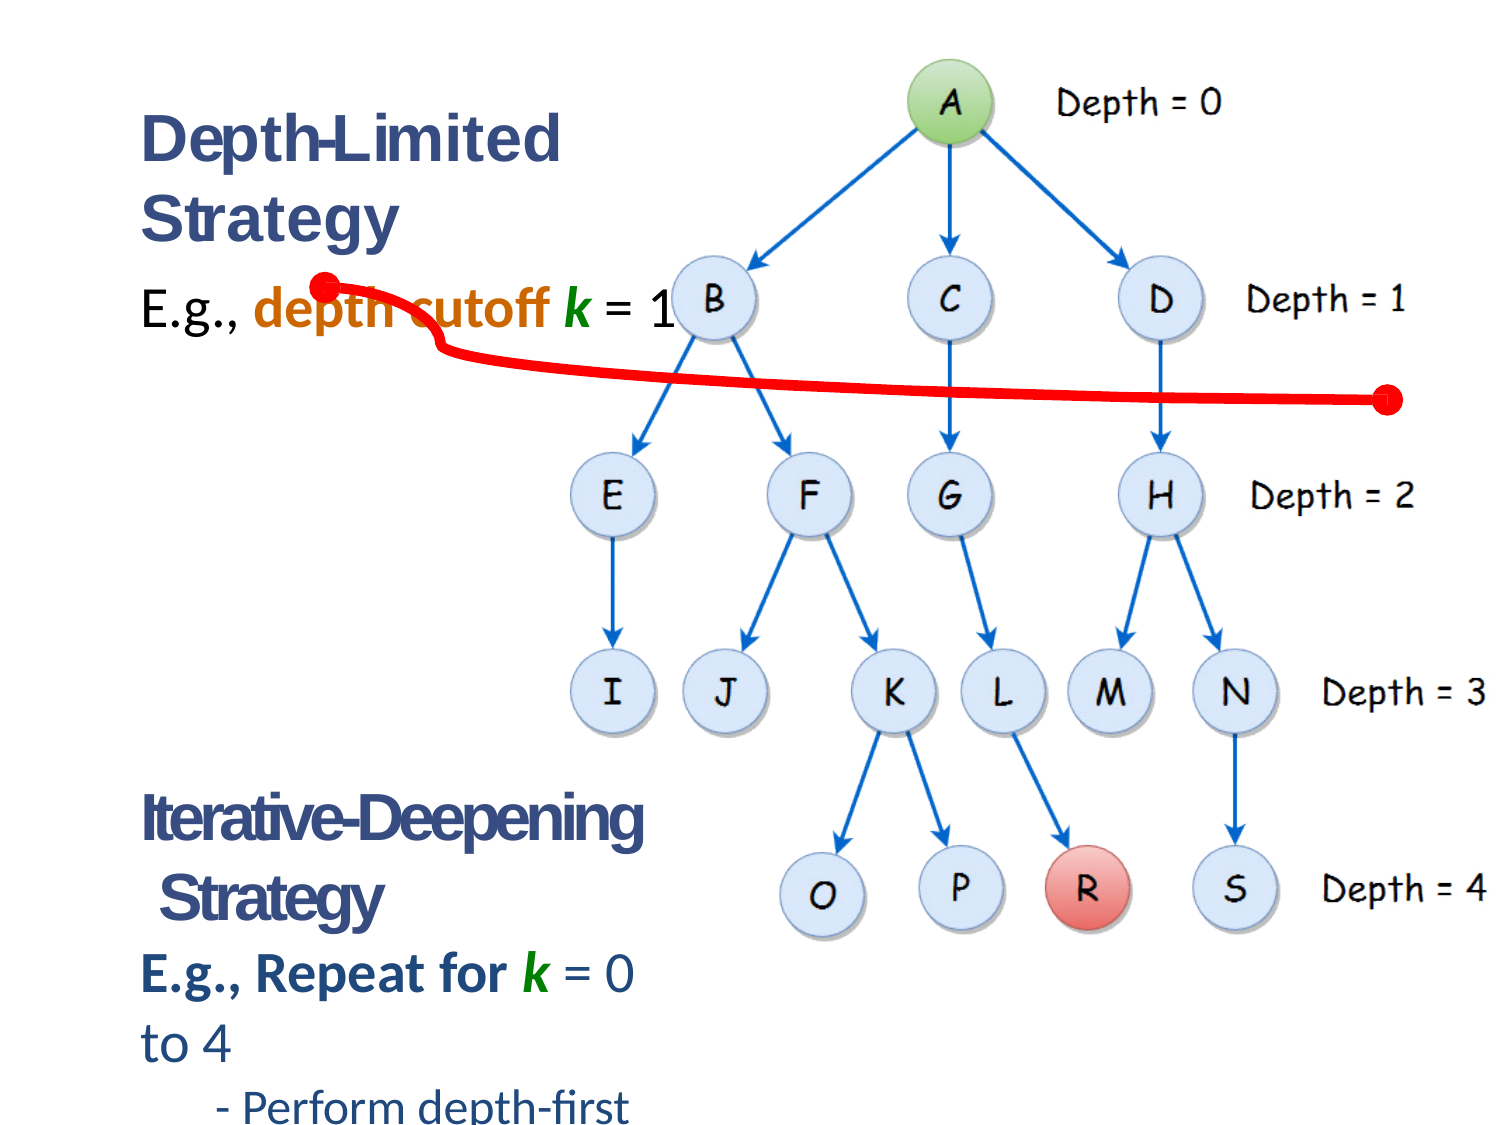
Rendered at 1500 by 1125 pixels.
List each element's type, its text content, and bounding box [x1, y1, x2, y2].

title Depth-Limited Strategy E.g., depth cutoff k = 1 [138, 76, 544, 340]
picture [549, 34, 1500, 963]
text_box [309, 271, 544, 373]
text_box Iterative-Deepening Strategy E.g., Repeat for k = 0 to 4 - Perform depth-first with depth cutoff k [138, 771, 1040, 1125]
